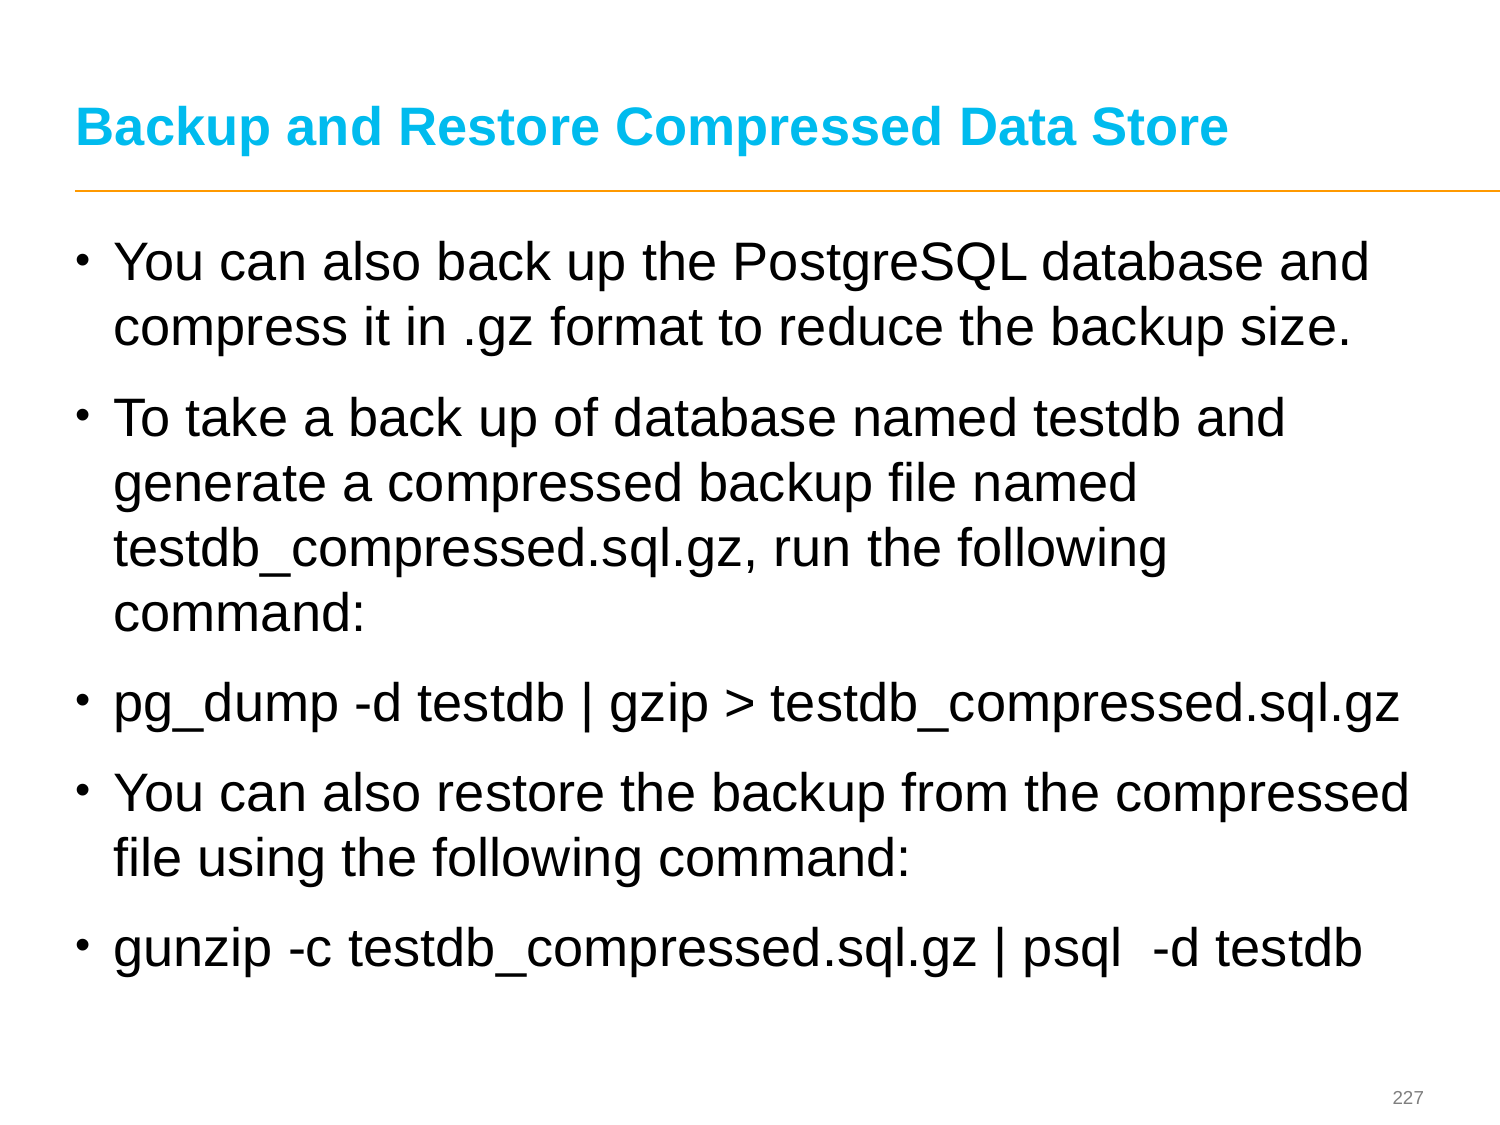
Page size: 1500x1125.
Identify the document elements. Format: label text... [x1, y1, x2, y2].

list You can also back up the PostgreSQL database and compress it in .gz format to reduce the backup size. To take a back up of database named testdb and generate a compressed backup file named testdb_compressed.sql.gz, run the following command: pg_dump -d testdb | gzip > testdb_compressed.sql.gz You can also restore the backup from the compressed file using the following command: gunzip -c testdb_compressed.sql.gz | psql -d testdb [75, 226, 1425, 1018]
title Backup and Restore Compressed Data Store [75, 27, 1422, 157]
